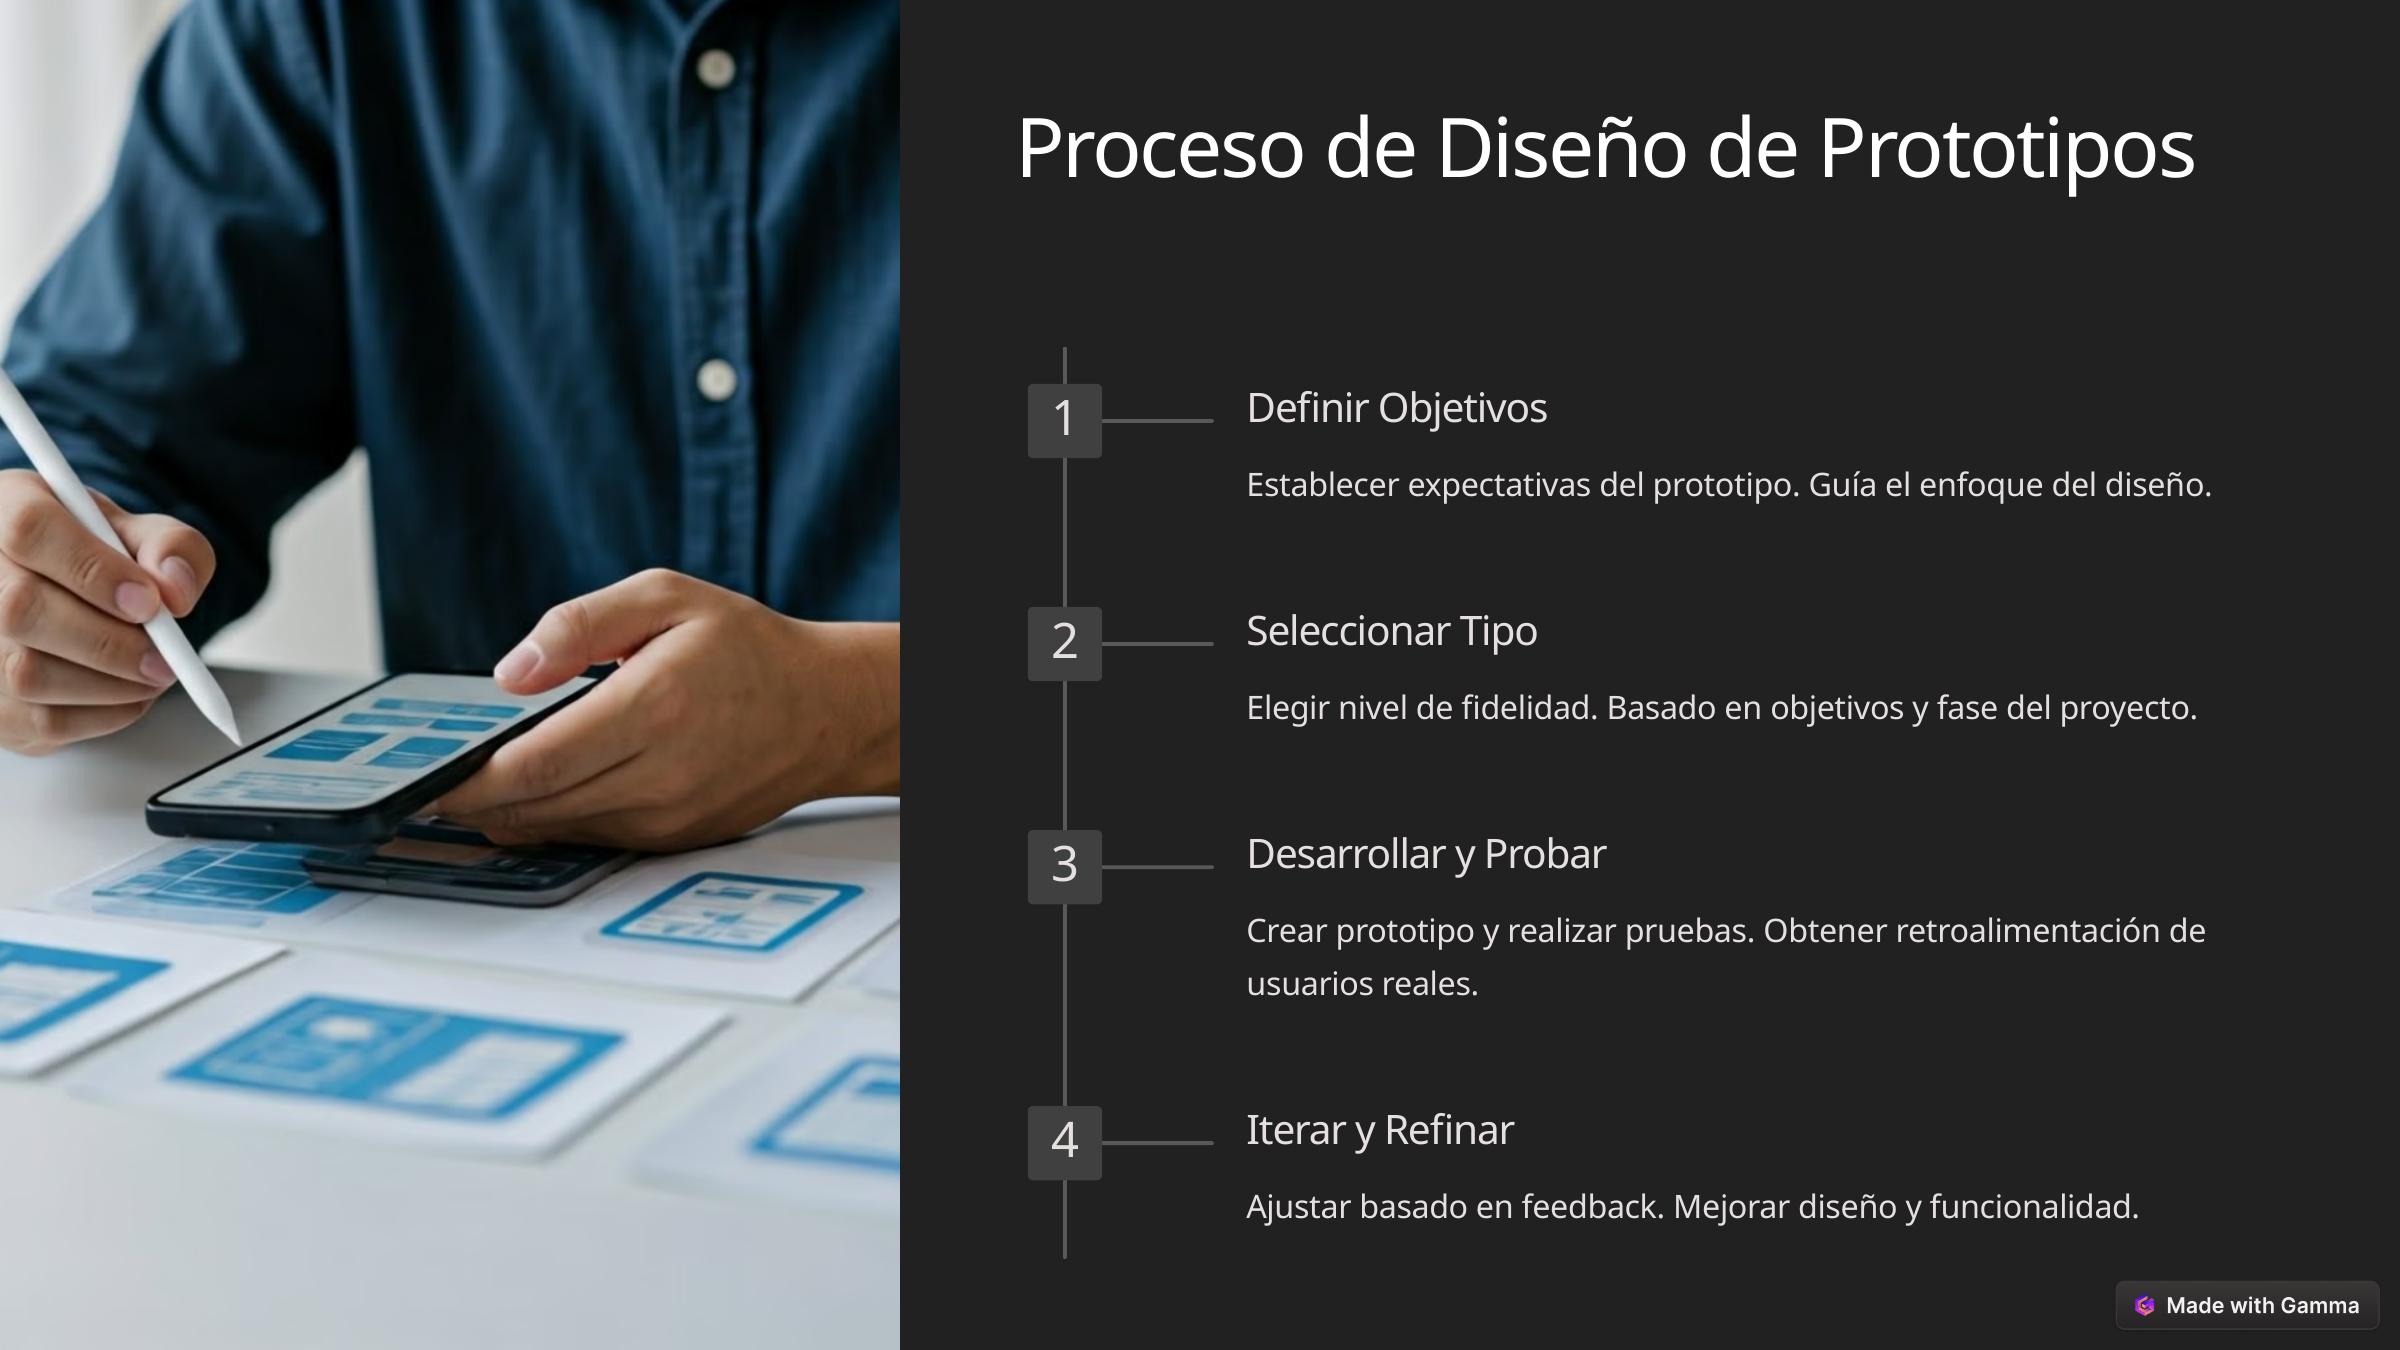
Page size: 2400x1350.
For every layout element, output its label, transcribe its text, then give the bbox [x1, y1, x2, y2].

picture [0, 0, 900, 1350]
text_box Crear prototipo y realizar pruebas. Obtener retroalimentación de usuarios reales. [1246, 897, 2285, 1003]
text_box 4 [1050, 1118, 1079, 1168]
text_box [1027, 606, 1103, 682]
text_box [1063, 905, 1067, 1106]
text_box [1027, 383, 1103, 459]
text_box Establecer expectativas del prototipo. Guía el enfoque del diseño. [1246, 451, 2285, 504]
text_box [1063, 682, 1067, 830]
text_box Seleccionar Tipo [1246, 602, 1659, 655]
picture [2106, 1271, 2389, 1339]
text_box Iterar y Refinar [1246, 1101, 1659, 1154]
text_box Ajustar basado en feedback. Mejorar diseño y funcionalidad. [1246, 1173, 2285, 1226]
text_box Definir Objetivos [1246, 379, 1659, 432]
text_box Elegir nivel de fidelidad. Basado en objetivos y fase del proyecto. [1246, 674, 2285, 727]
text_box 2 [1050, 619, 1079, 669]
text_box [1063, 346, 1067, 383]
text_box Proceso de Diseño de Prototipos [1015, 90, 2285, 298]
text_box [1027, 830, 1103, 905]
text_box 3 [1050, 842, 1079, 892]
text_box 1 [1050, 396, 1079, 446]
text_box [1063, 459, 1067, 606]
text_box [1027, 1105, 1103, 1181]
text_box [1063, 1181, 1067, 1260]
text_box [1103, 865, 1214, 870]
text_box [1103, 642, 1214, 646]
text_box [1103, 419, 1214, 423]
text_box [1103, 1141, 1214, 1146]
text_box Desarrollar y Probar [1246, 825, 1717, 878]
